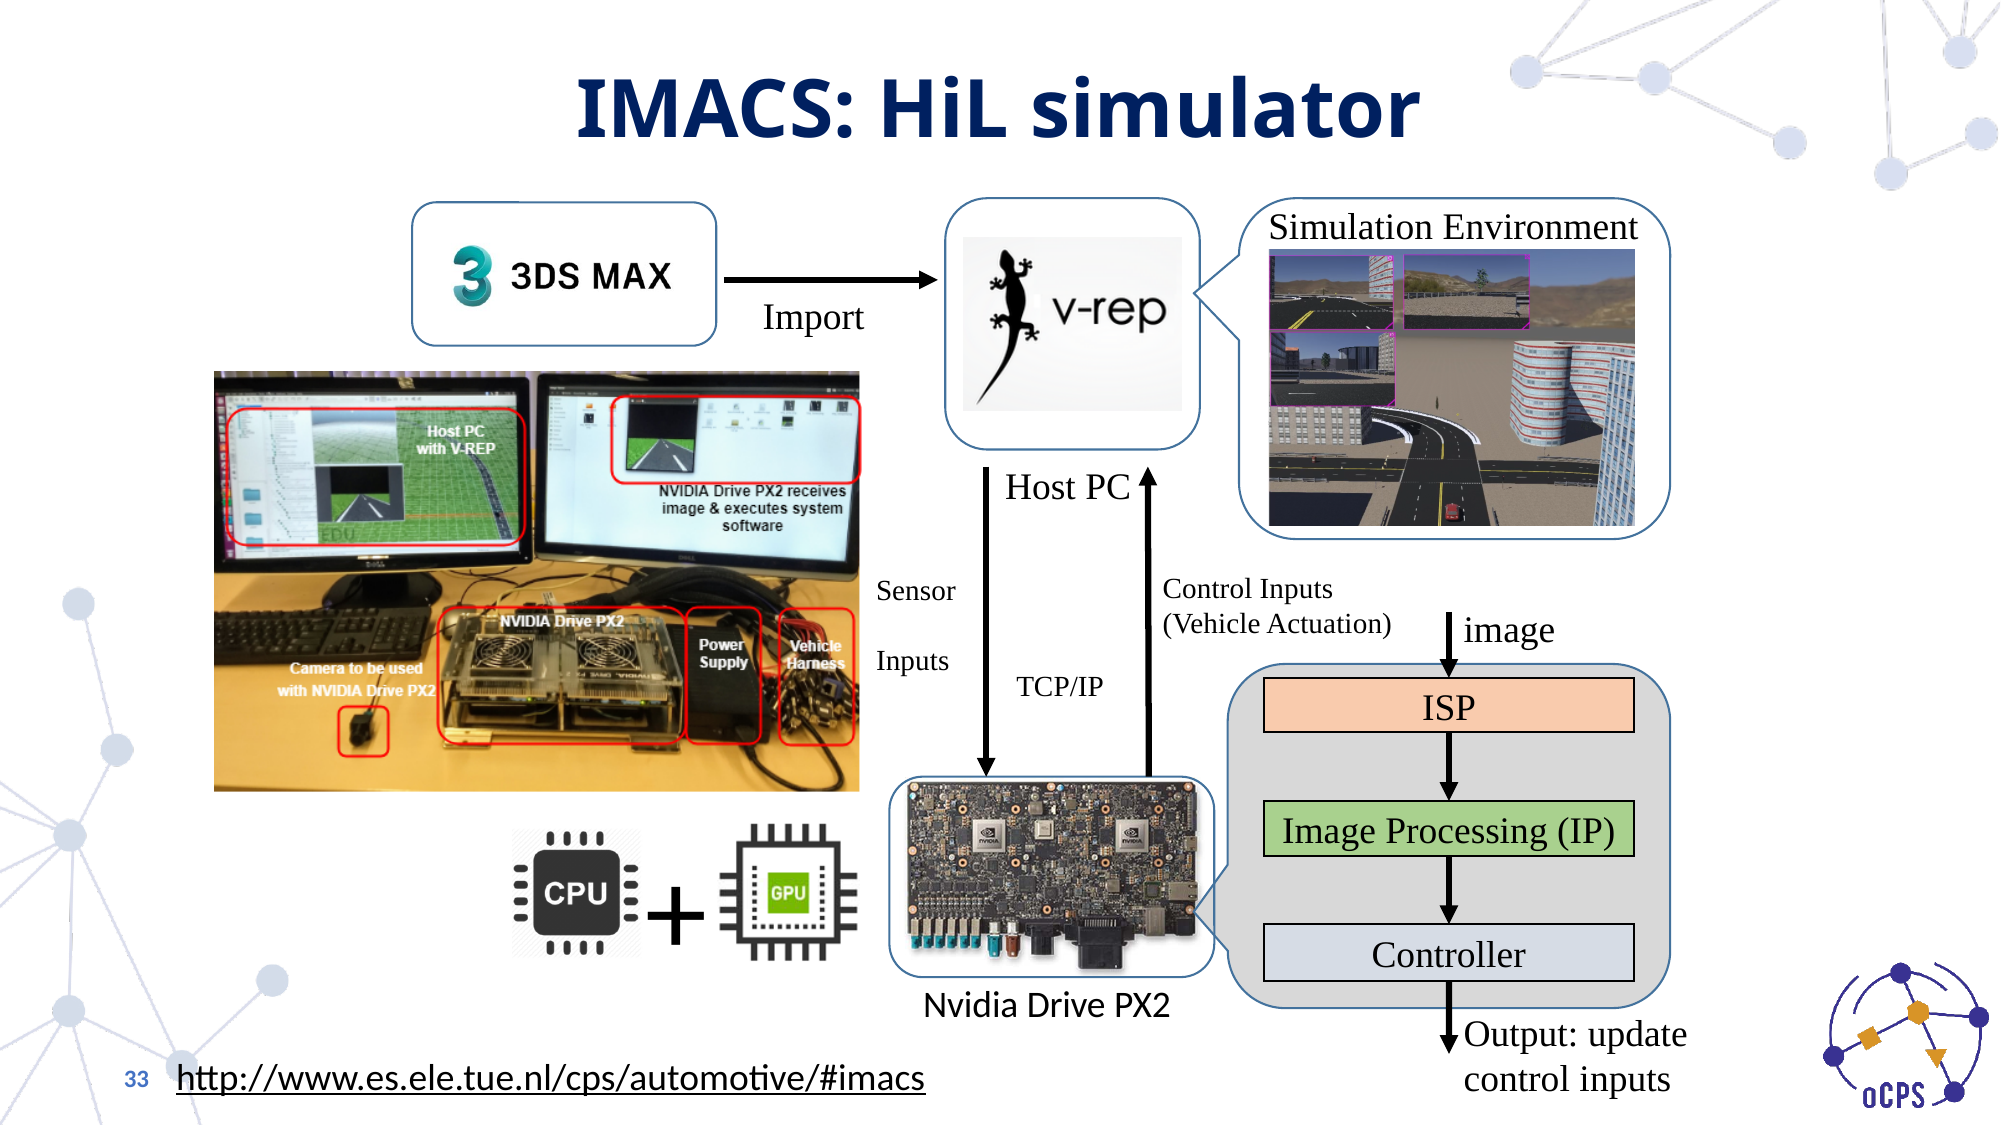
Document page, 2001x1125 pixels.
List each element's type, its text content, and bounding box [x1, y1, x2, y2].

text_box Simulation Environment [1253, 195, 1657, 255]
text_box Controller [1263, 923, 1635, 982]
text_box [1450, 662, 1672, 1001]
text_box Sensor Inputs [898, 563, 973, 684]
picture [1823, 962, 1989, 1108]
text_box Control Inputs (Vehicle Actuation) [1149, 562, 1458, 647]
text_box TCP/IP [1001, 659, 1132, 710]
text_box [1194, 777, 1205, 784]
text_box [897, 968, 906, 979]
text_box http://www.es.ele.tue.nl/cps/automotive/#imacs [161, 1045, 941, 1105]
picture [0, 371, 898, 1125]
text_box Import [747, 285, 880, 345]
text_box [898, 777, 910, 785]
text_box [944, 197, 1201, 451]
text_box image [1448, 597, 1689, 658]
picture [441, 185, 683, 366]
text_box [888, 775, 1216, 974]
slide_number 33 [108, 1047, 559, 1108]
text_box ISP [1263, 677, 1635, 733]
text_box Nvidia Drive PX2 [906, 972, 1198, 1033]
text_box [1216, 662, 1447, 1010]
title IMACS: HiL simulator [137, 59, 1863, 163]
text_box + [643, 831, 711, 980]
picture [1267, 249, 1635, 526]
text_box [510, 827, 643, 960]
text_box [1192, 216, 1672, 541]
text_box Image Processing (IP) [1263, 800, 1635, 857]
text_box [1198, 970, 1205, 979]
text_box [411, 201, 441, 347]
text_box [683, 201, 718, 347]
picture [963, 237, 1182, 411]
text_box Output: update control inputs [1448, 1001, 1704, 1107]
text_box [708, 818, 865, 968]
text_box Host PC [980, 454, 1157, 515]
